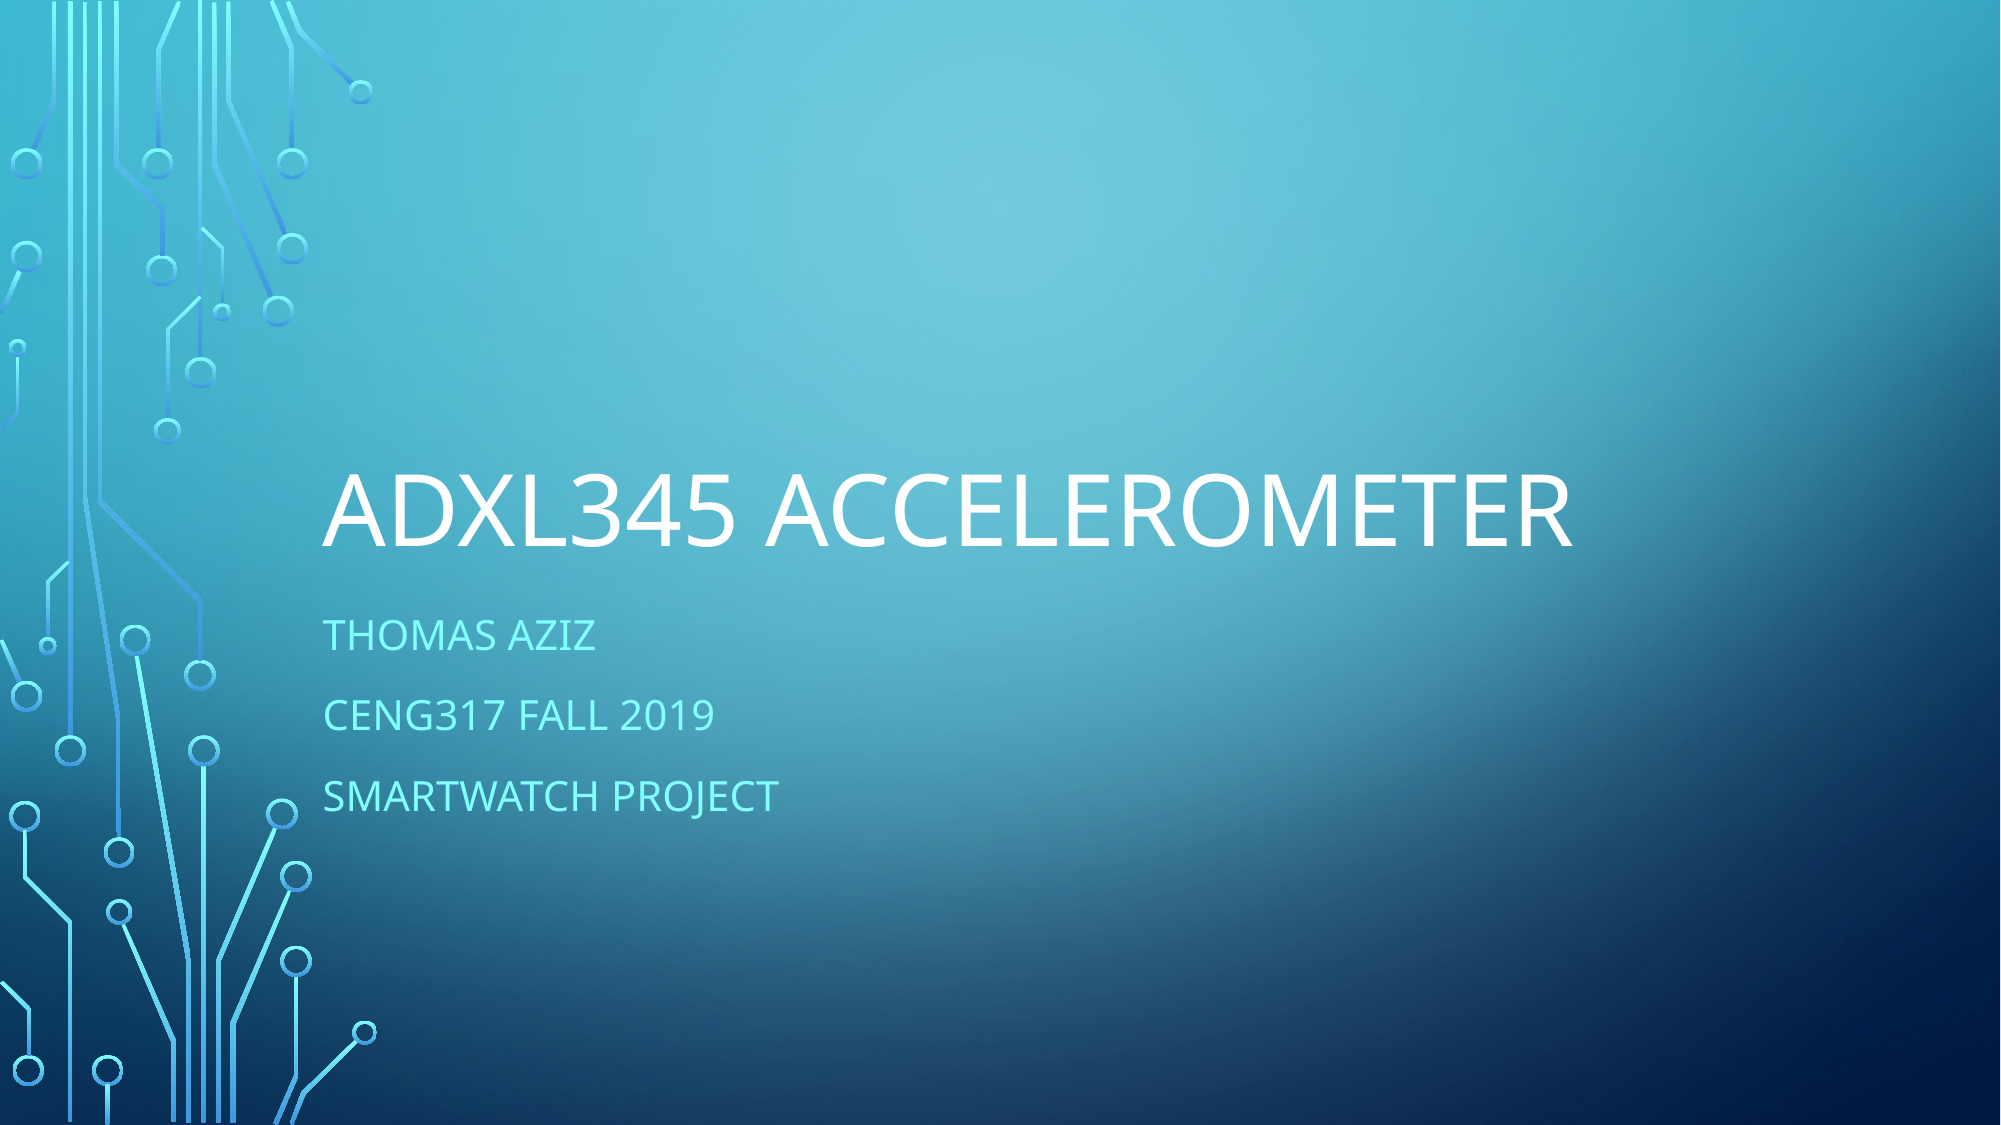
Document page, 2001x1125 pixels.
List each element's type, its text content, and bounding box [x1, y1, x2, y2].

subtitle Thomas Aziz CENG317 Fall 2019 Smartwatch project [307, 590, 1750, 863]
title adxl345 accelerometer [307, 184, 1750, 576]
